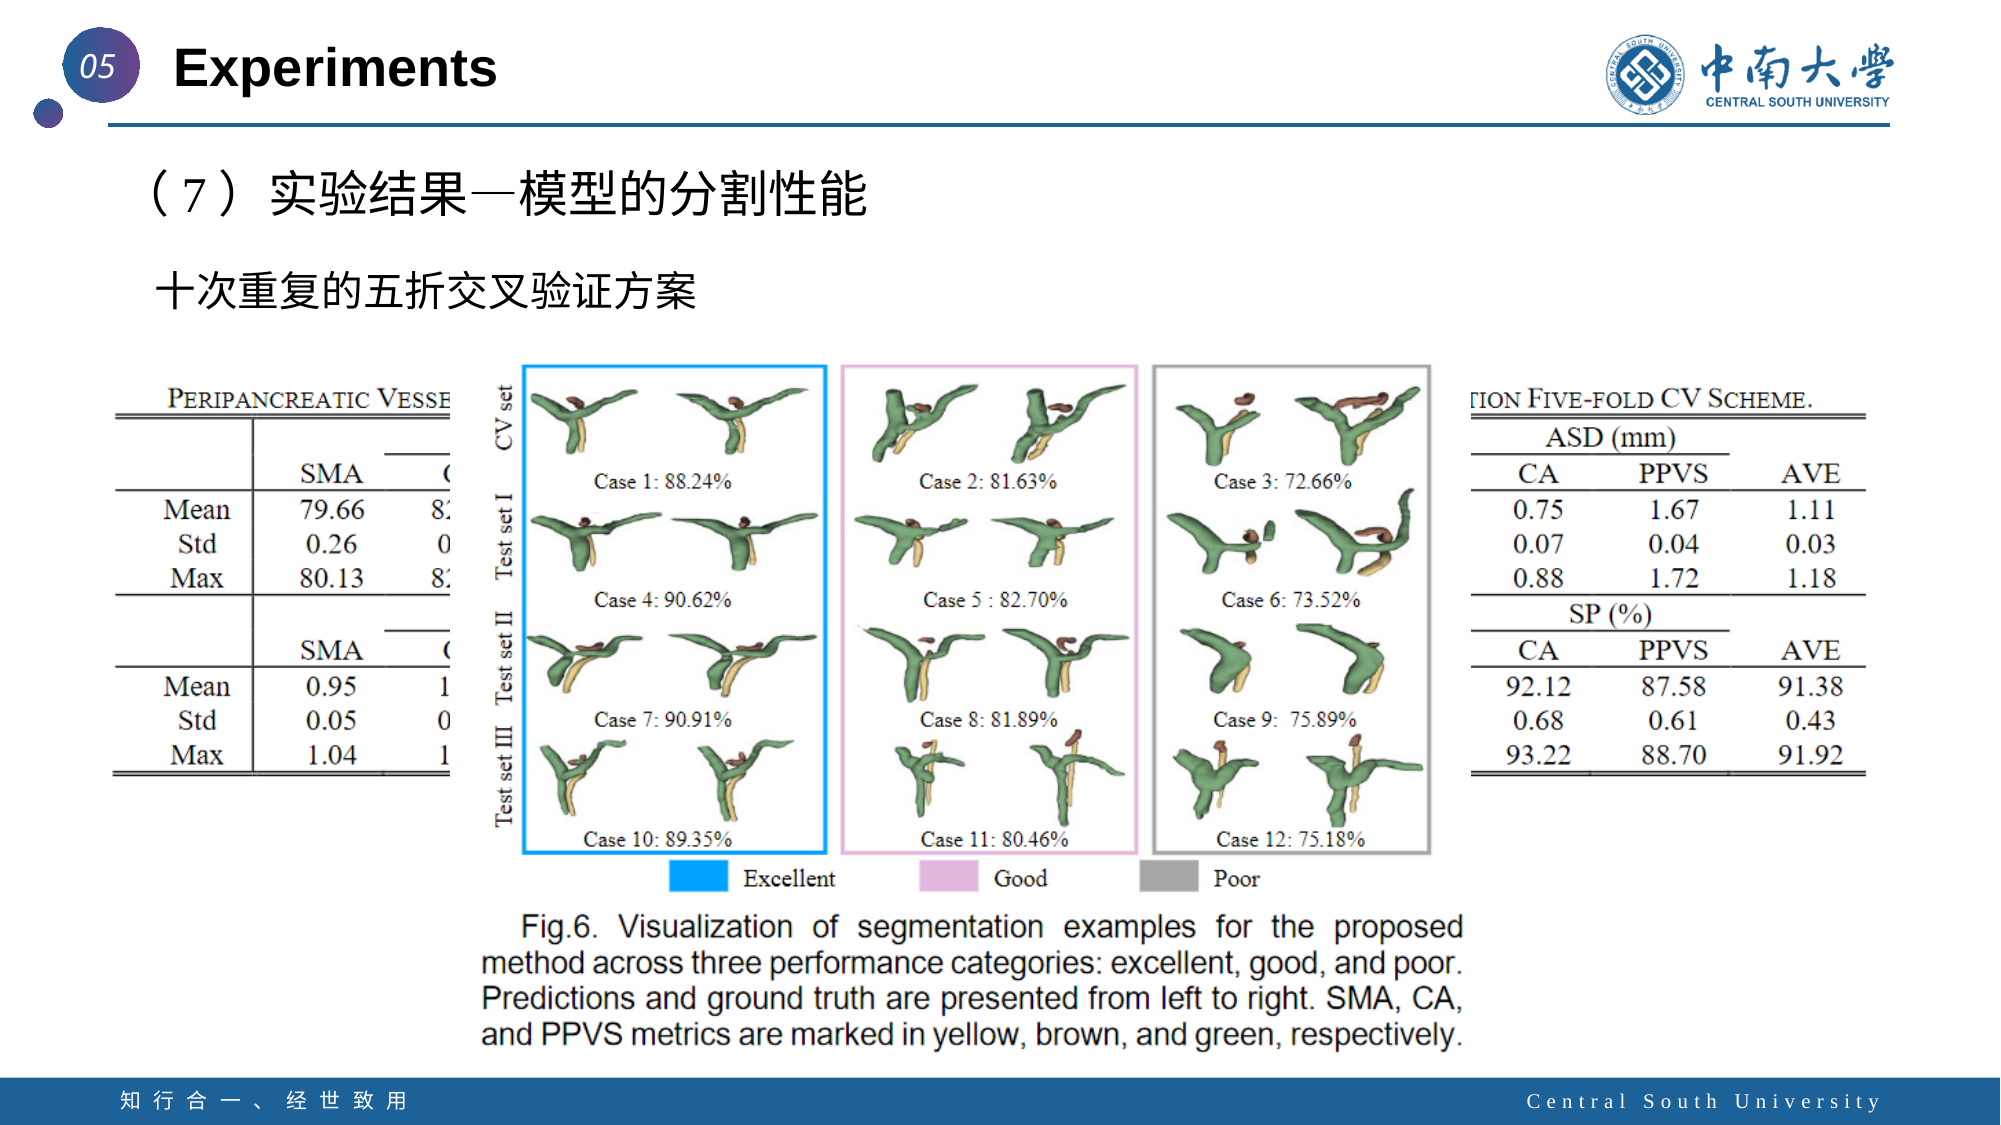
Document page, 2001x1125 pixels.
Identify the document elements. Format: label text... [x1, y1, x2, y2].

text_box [33, 26, 153, 128]
picture [1595, 28, 1907, 121]
text_box Experiments [173, 22, 1065, 106]
picture [97, 337, 1879, 1056]
text_box 知行合一、经世致用 [105, 1080, 423, 1120]
text_box Central South University [1511, 1080, 1894, 1120]
text_box [158, 0, 1050, 118]
text_box [0, 1077, 2000, 1125]
text_box 十次重复的五折交叉验证方案 [139, 257, 1140, 323]
text_box （7）实验结果—模型的分割性能 [104, 155, 887, 231]
